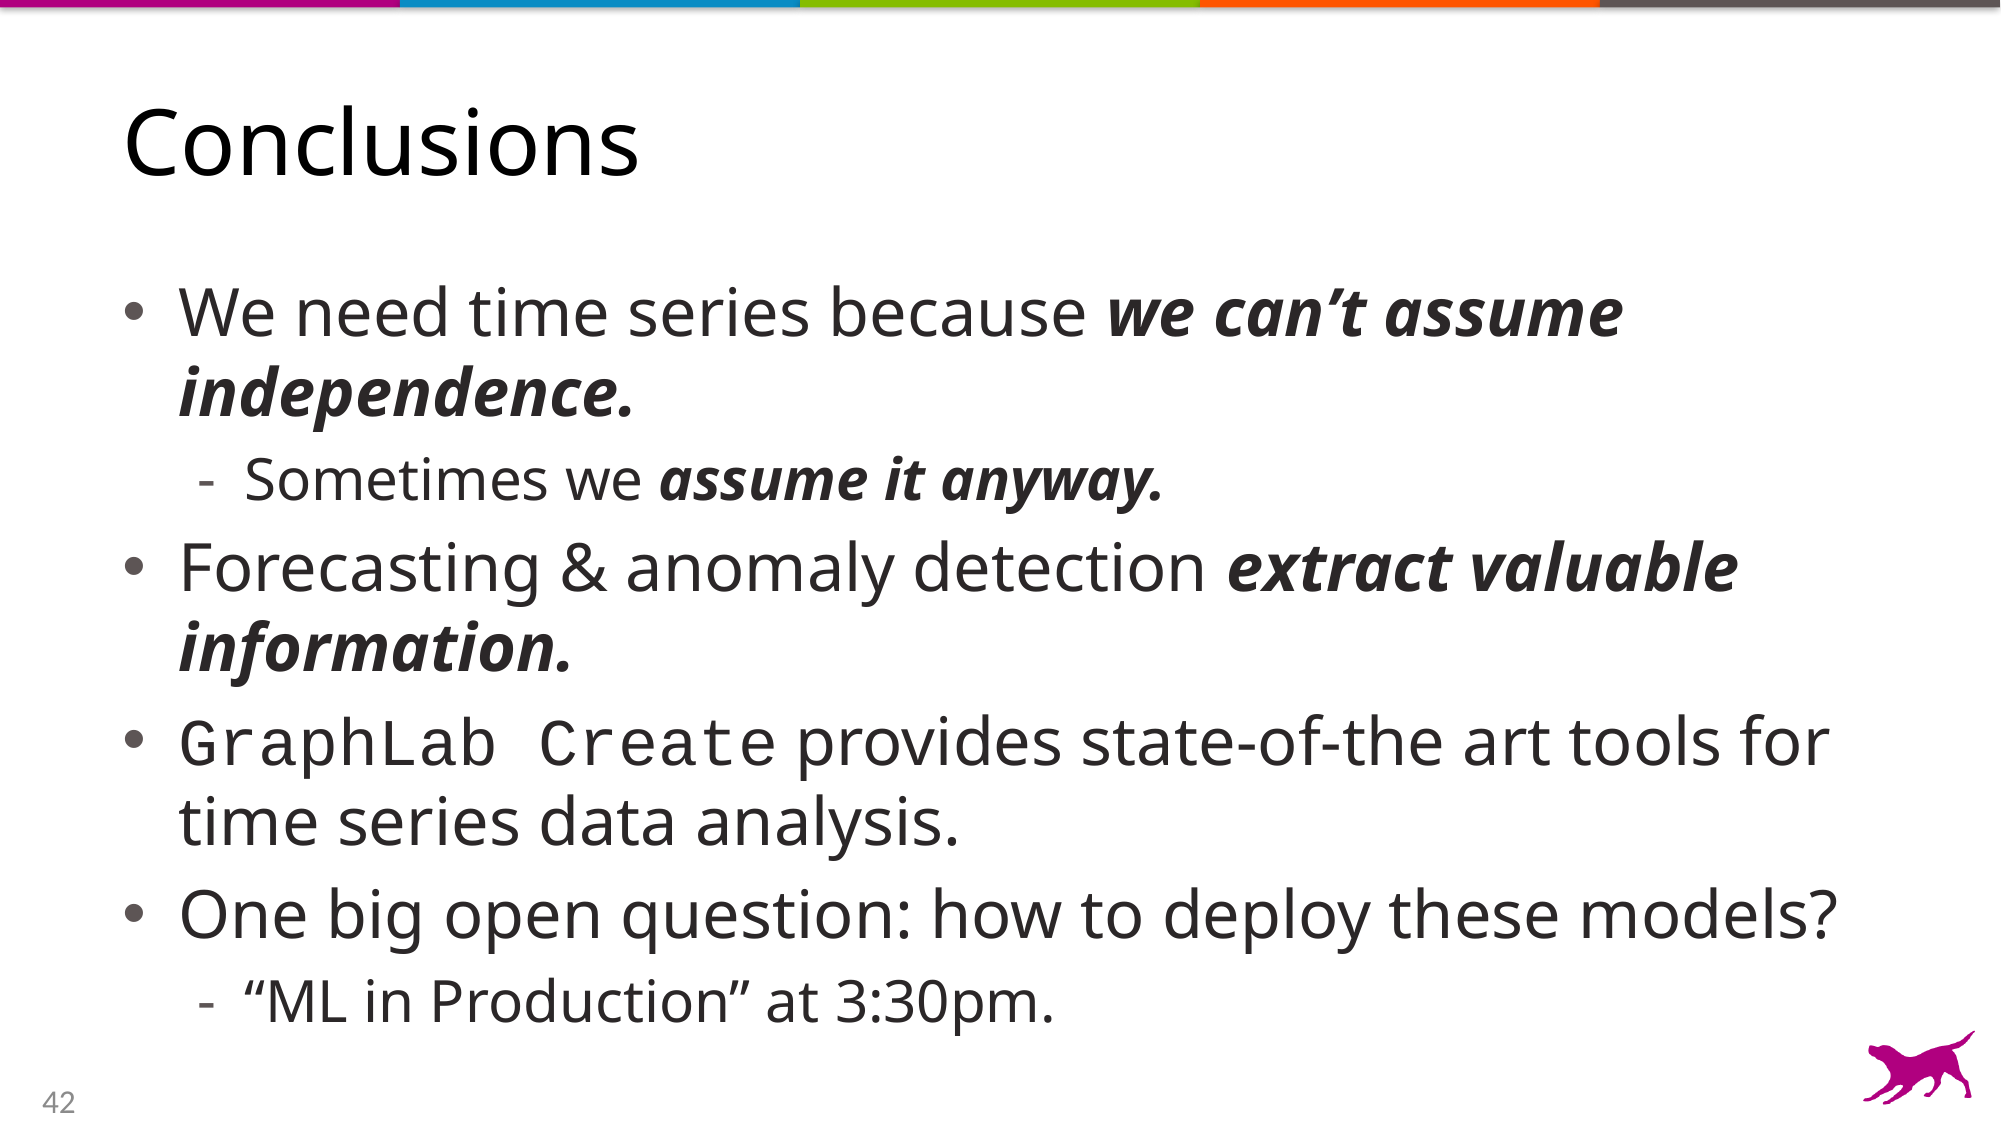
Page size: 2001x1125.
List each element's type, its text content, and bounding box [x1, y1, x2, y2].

picture [1860, 1028, 1979, 1106]
list We need time series because we can’t assume independence. Sometimes we assume it anyway. Forecasting & anomaly detection extract valuable information. GraphLab Create provides state-of-the art tools for time series data analysis. One big open question: how to deploy these models? “ML in Production” at 3:30pm. [107, 262, 1908, 1055]
title Conclusions [108, 45, 1908, 233]
